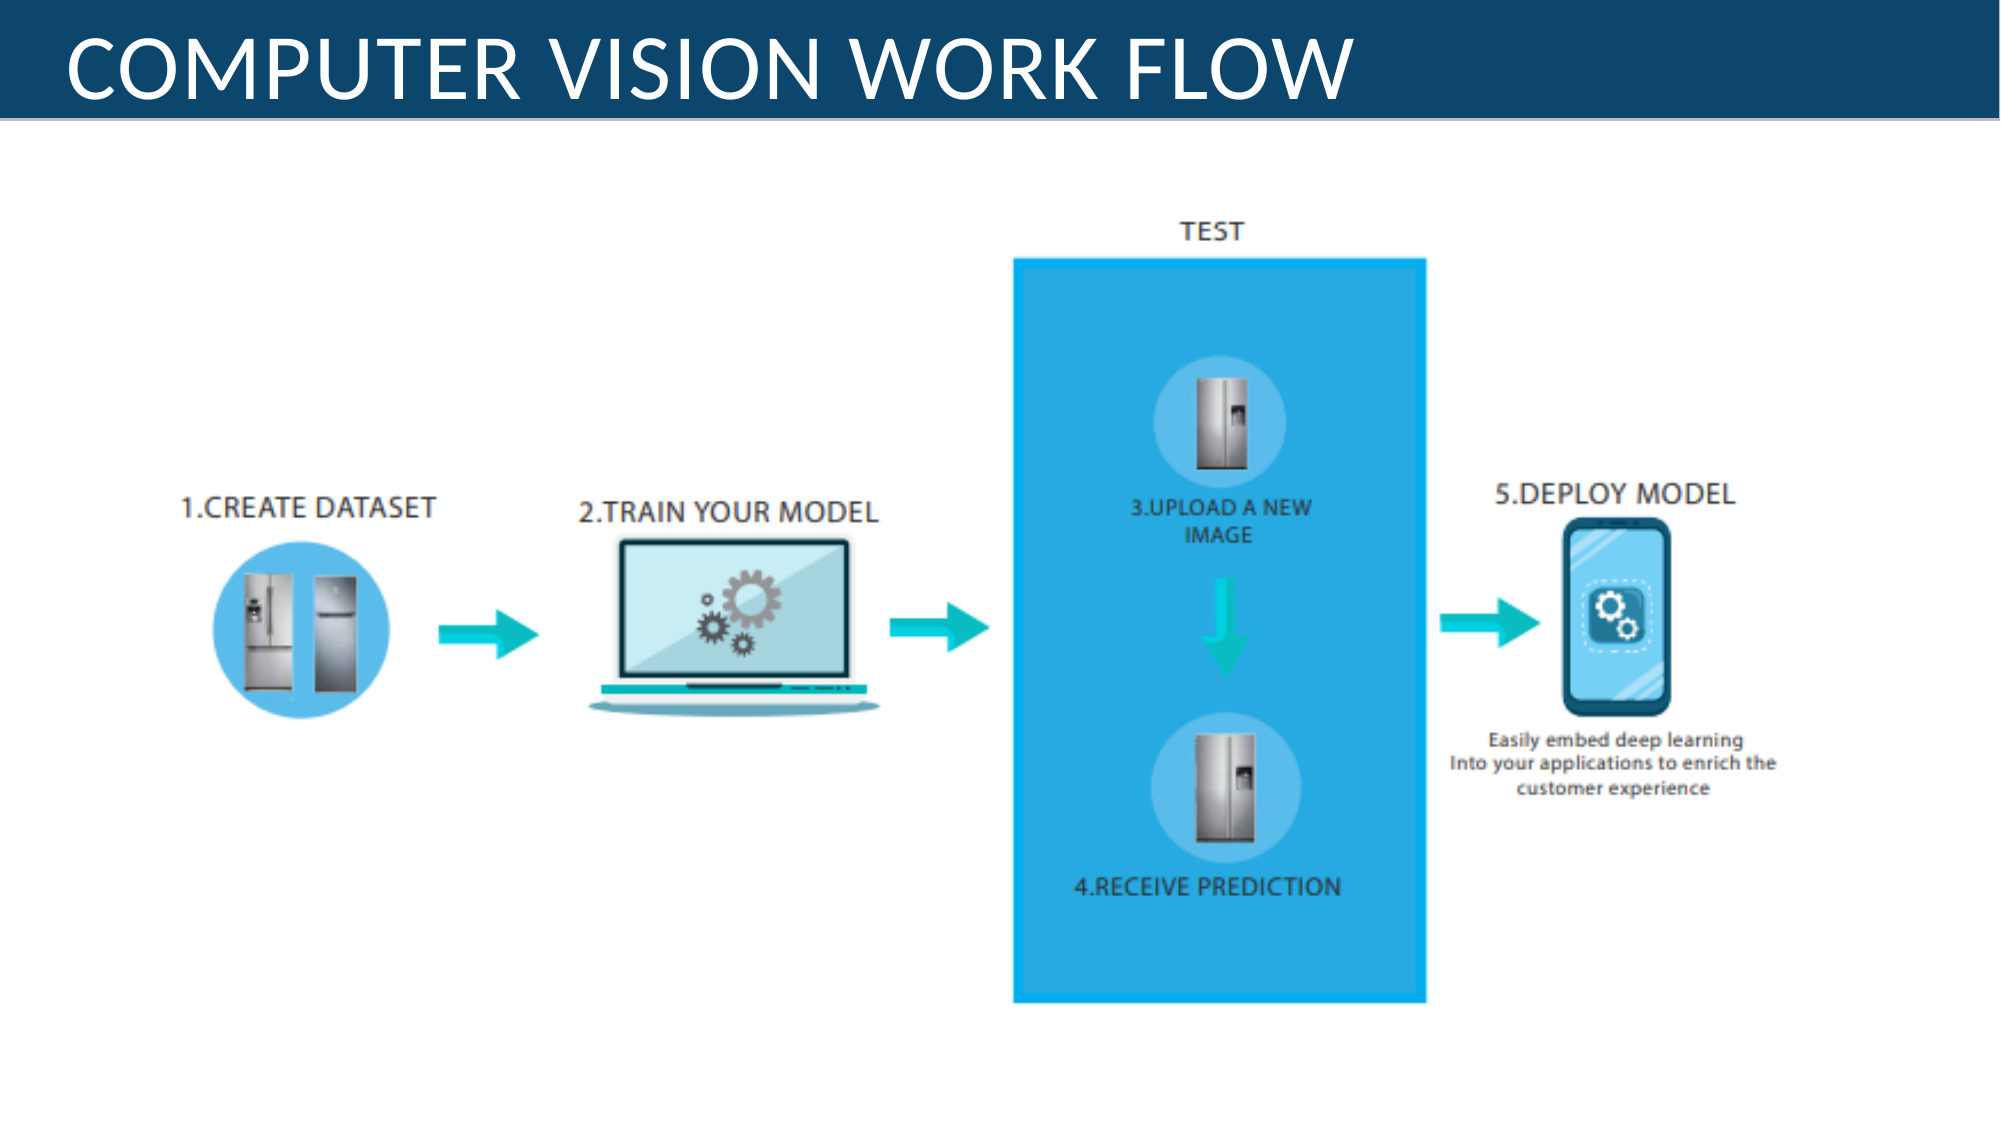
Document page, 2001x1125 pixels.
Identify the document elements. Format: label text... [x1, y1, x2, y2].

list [146, 186, 1784, 1046]
title COMPUTER VISION WORK FLOW [51, 11, 1646, 133]
